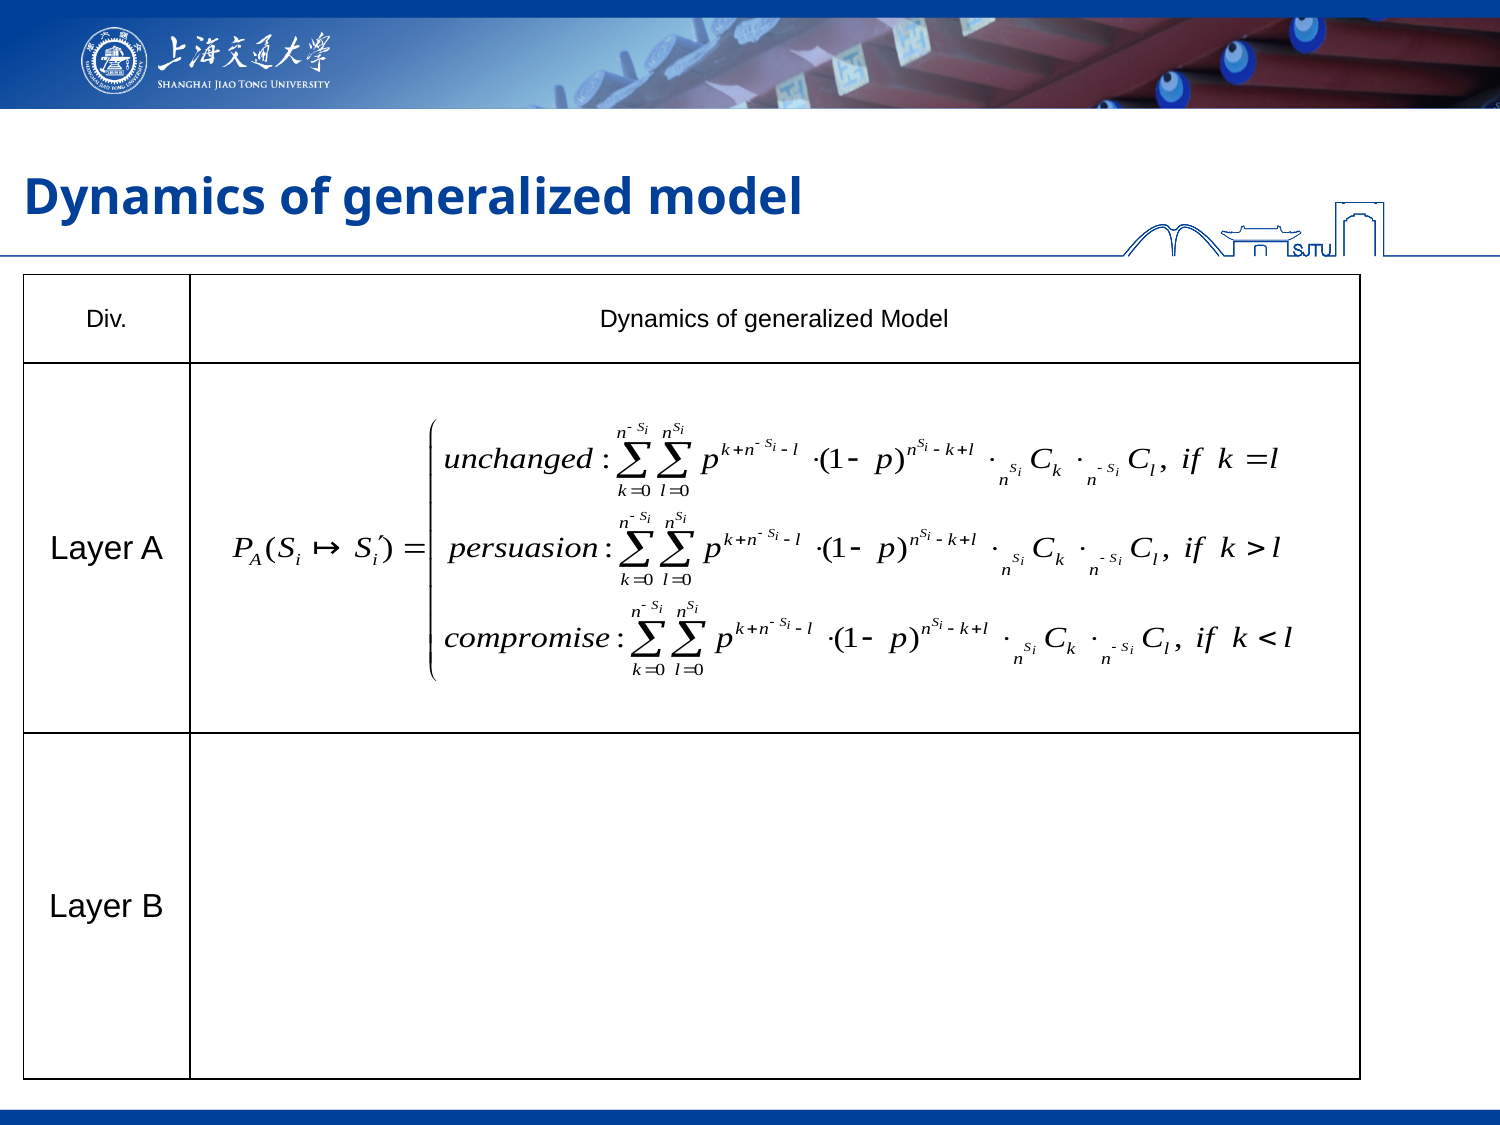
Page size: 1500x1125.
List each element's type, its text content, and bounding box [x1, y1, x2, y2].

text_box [226, 414, 1301, 687]
title Dynamics of generalized model [8, 151, 1382, 246]
picture [0, 18, 1500, 109]
